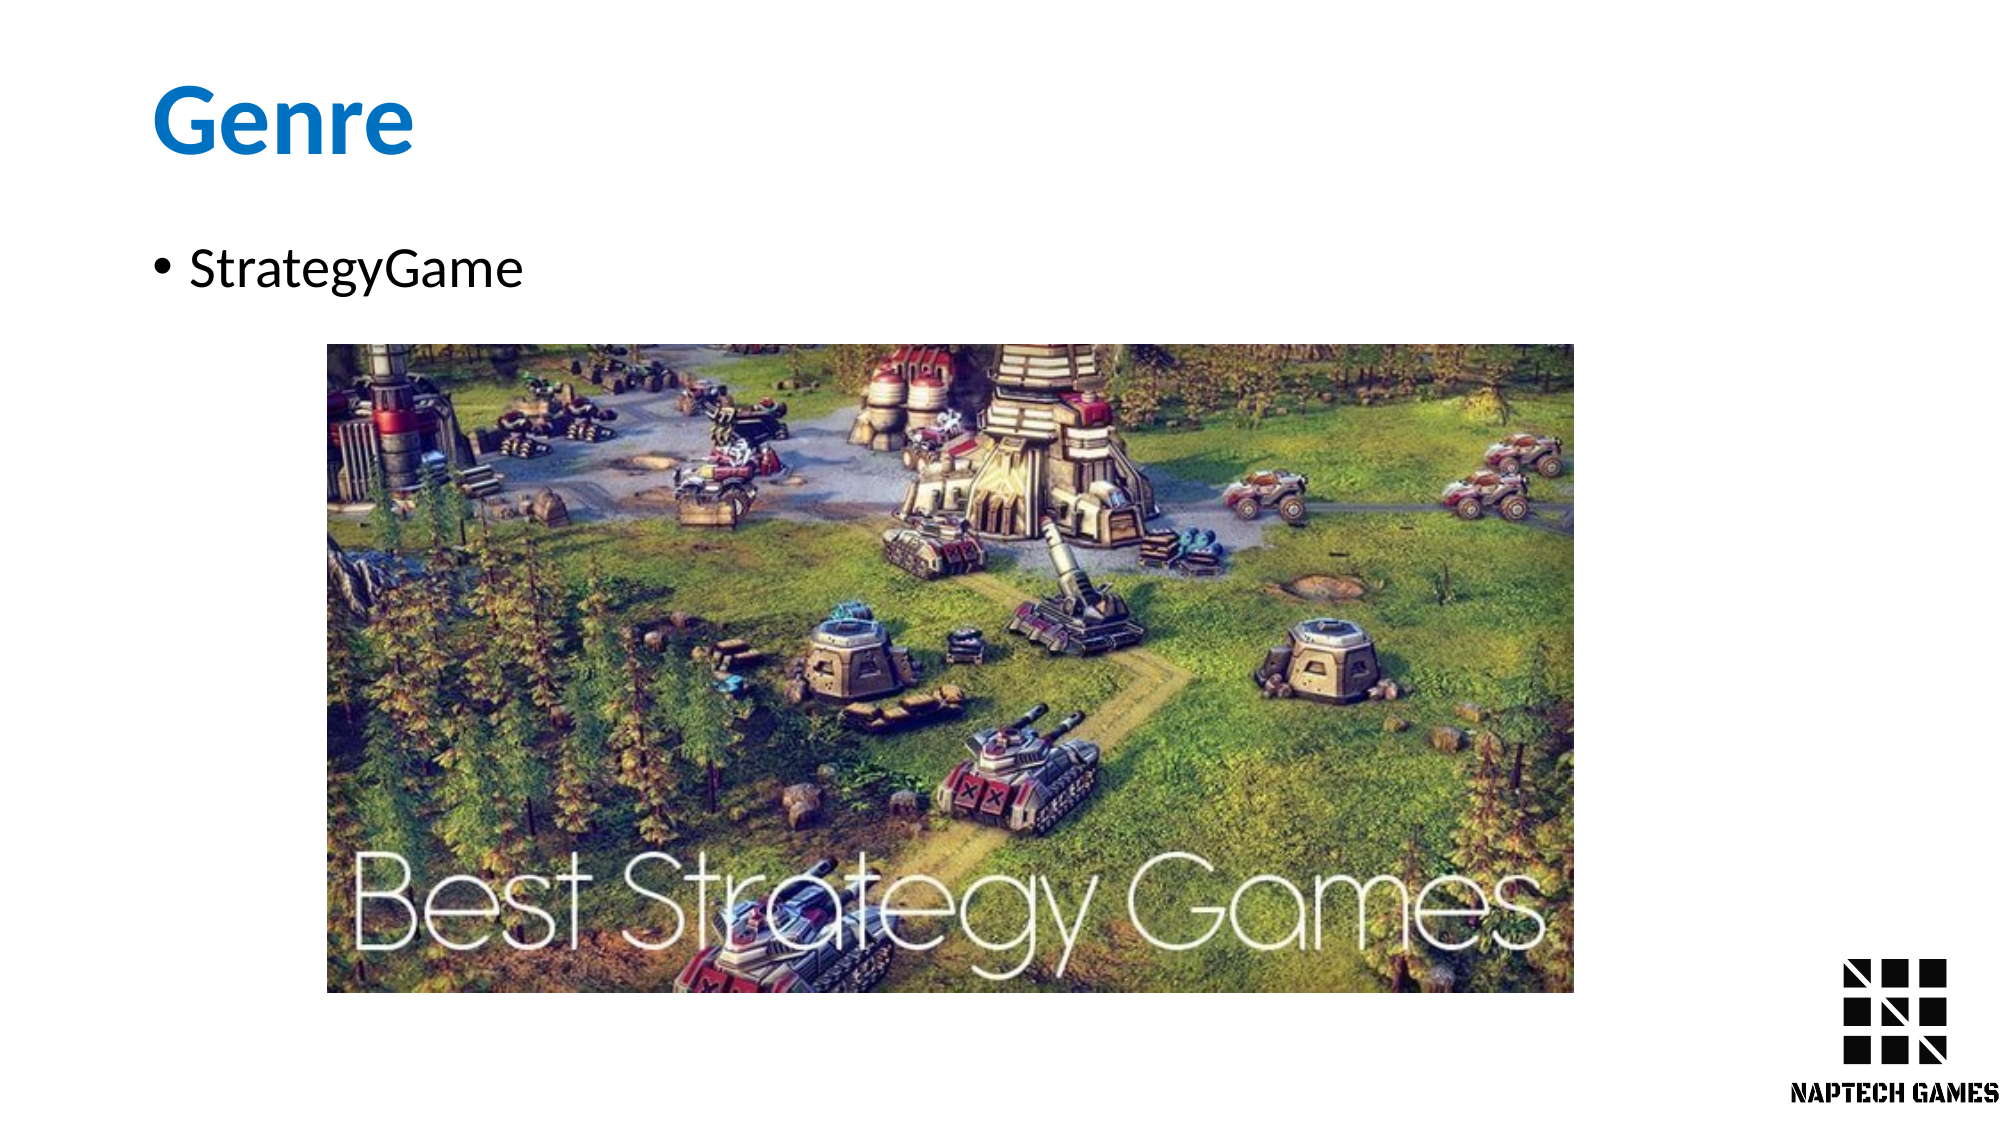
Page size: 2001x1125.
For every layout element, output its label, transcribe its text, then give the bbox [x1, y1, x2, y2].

picture [1789, 957, 2000, 1114]
picture [327, 344, 1574, 994]
title Genre [137, 11, 1863, 230]
list StrategyGame [137, 229, 568, 323]
